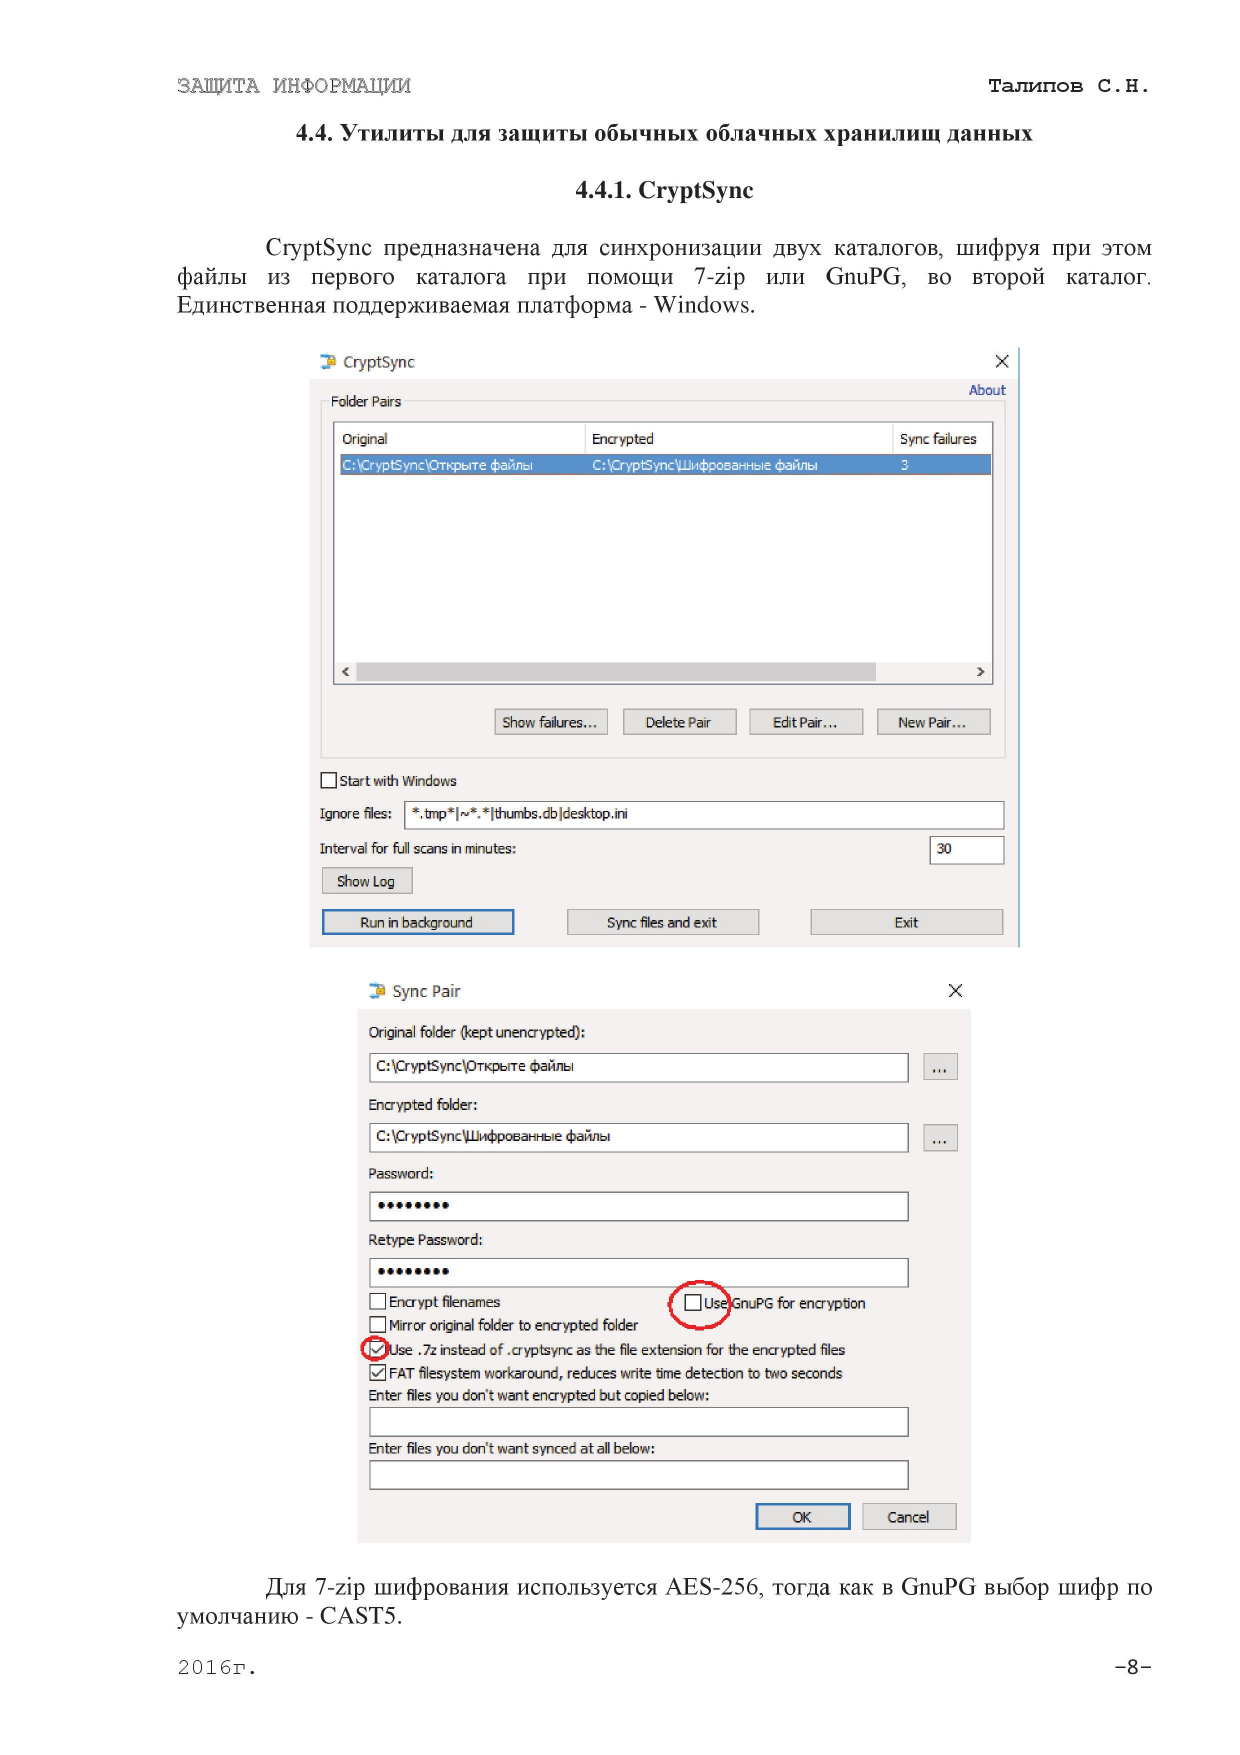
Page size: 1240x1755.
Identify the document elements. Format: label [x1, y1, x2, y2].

text_box [0, 0, 1240, 1754]
